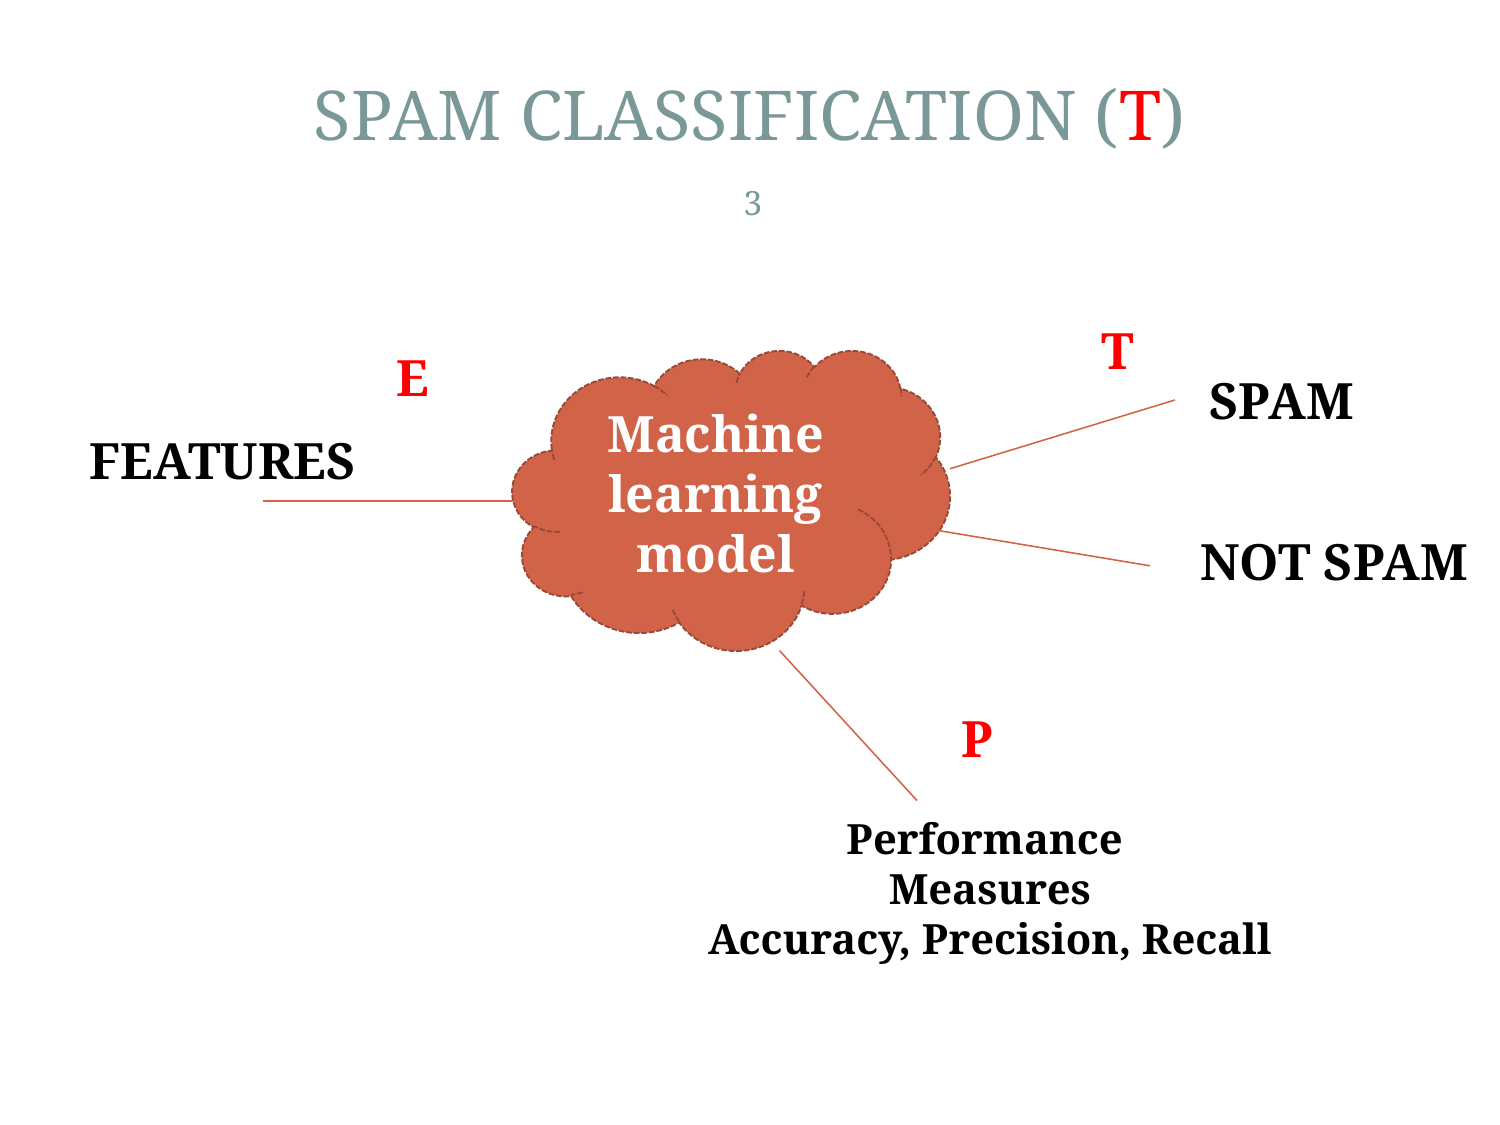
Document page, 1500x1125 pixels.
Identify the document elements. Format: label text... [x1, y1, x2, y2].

title SPAM CLASSIFICATION (T) [49, 37, 1450, 162]
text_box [779, 650, 918, 801]
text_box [949, 399, 1176, 469]
text_box SPAM [1194, 362, 1369, 437]
text_box NOT SPAM [1185, 523, 1483, 598]
text_box Machine learning model [511, 349, 952, 652]
text_box T [1086, 312, 1149, 387]
text_box E [381, 338, 445, 414]
text_box P [946, 699, 1009, 775]
text_box Performance Measures Accuracy, Precision, Recall [693, 805, 1287, 970]
slide_number 3 [715, 168, 791, 241]
text_box FEATURES [75, 422, 371, 497]
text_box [924, 528, 1151, 567]
